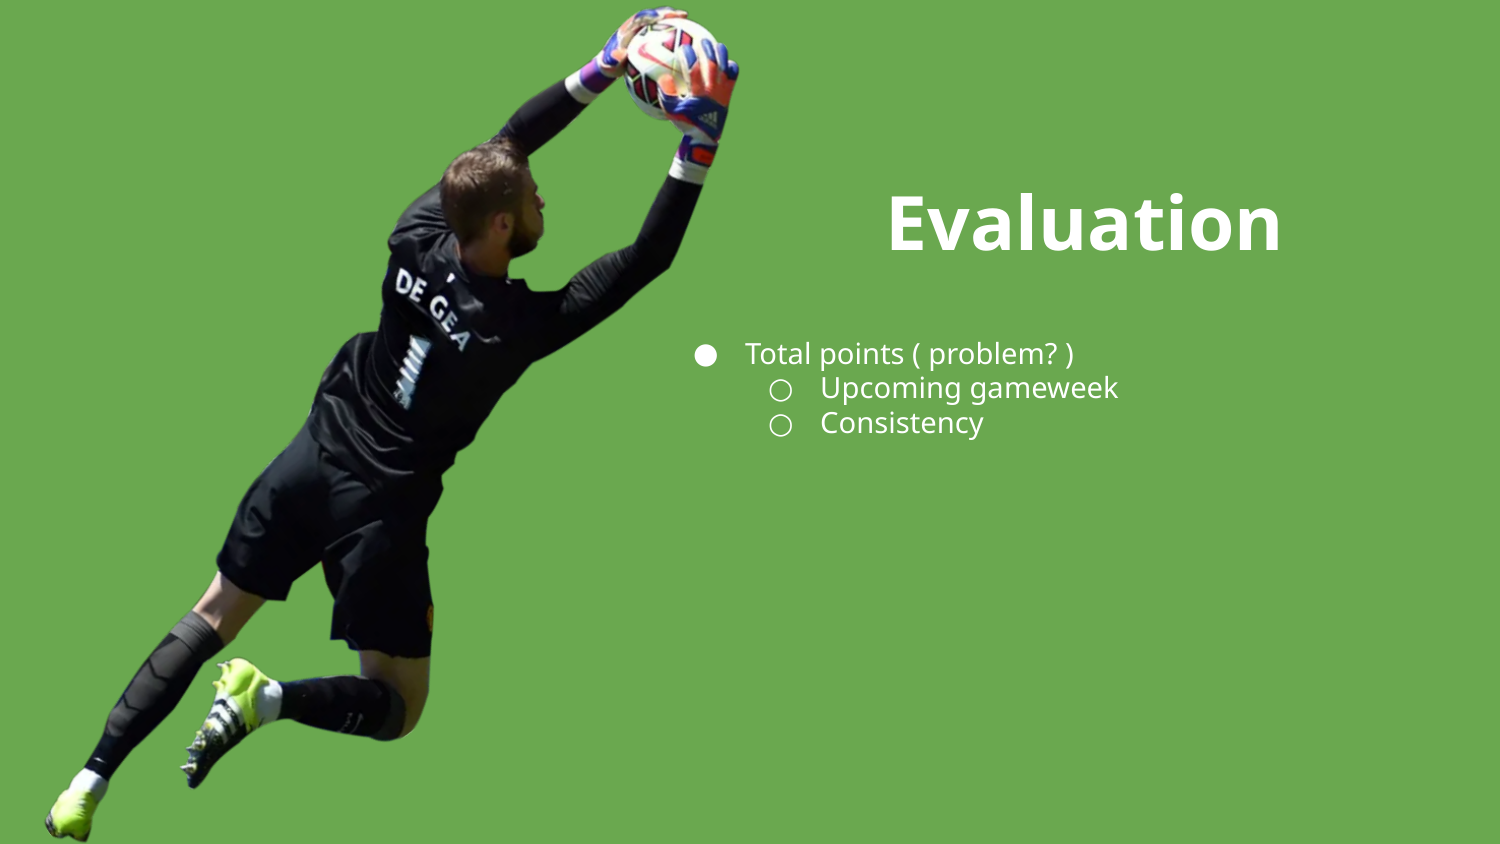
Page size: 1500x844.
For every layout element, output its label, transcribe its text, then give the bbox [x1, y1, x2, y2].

text_box Total points ( problem? ) Upcoming gameweek Consistency [915, 319, 1439, 666]
picture [0, 0, 927, 844]
text_box Evaluation [870, 160, 1439, 301]
